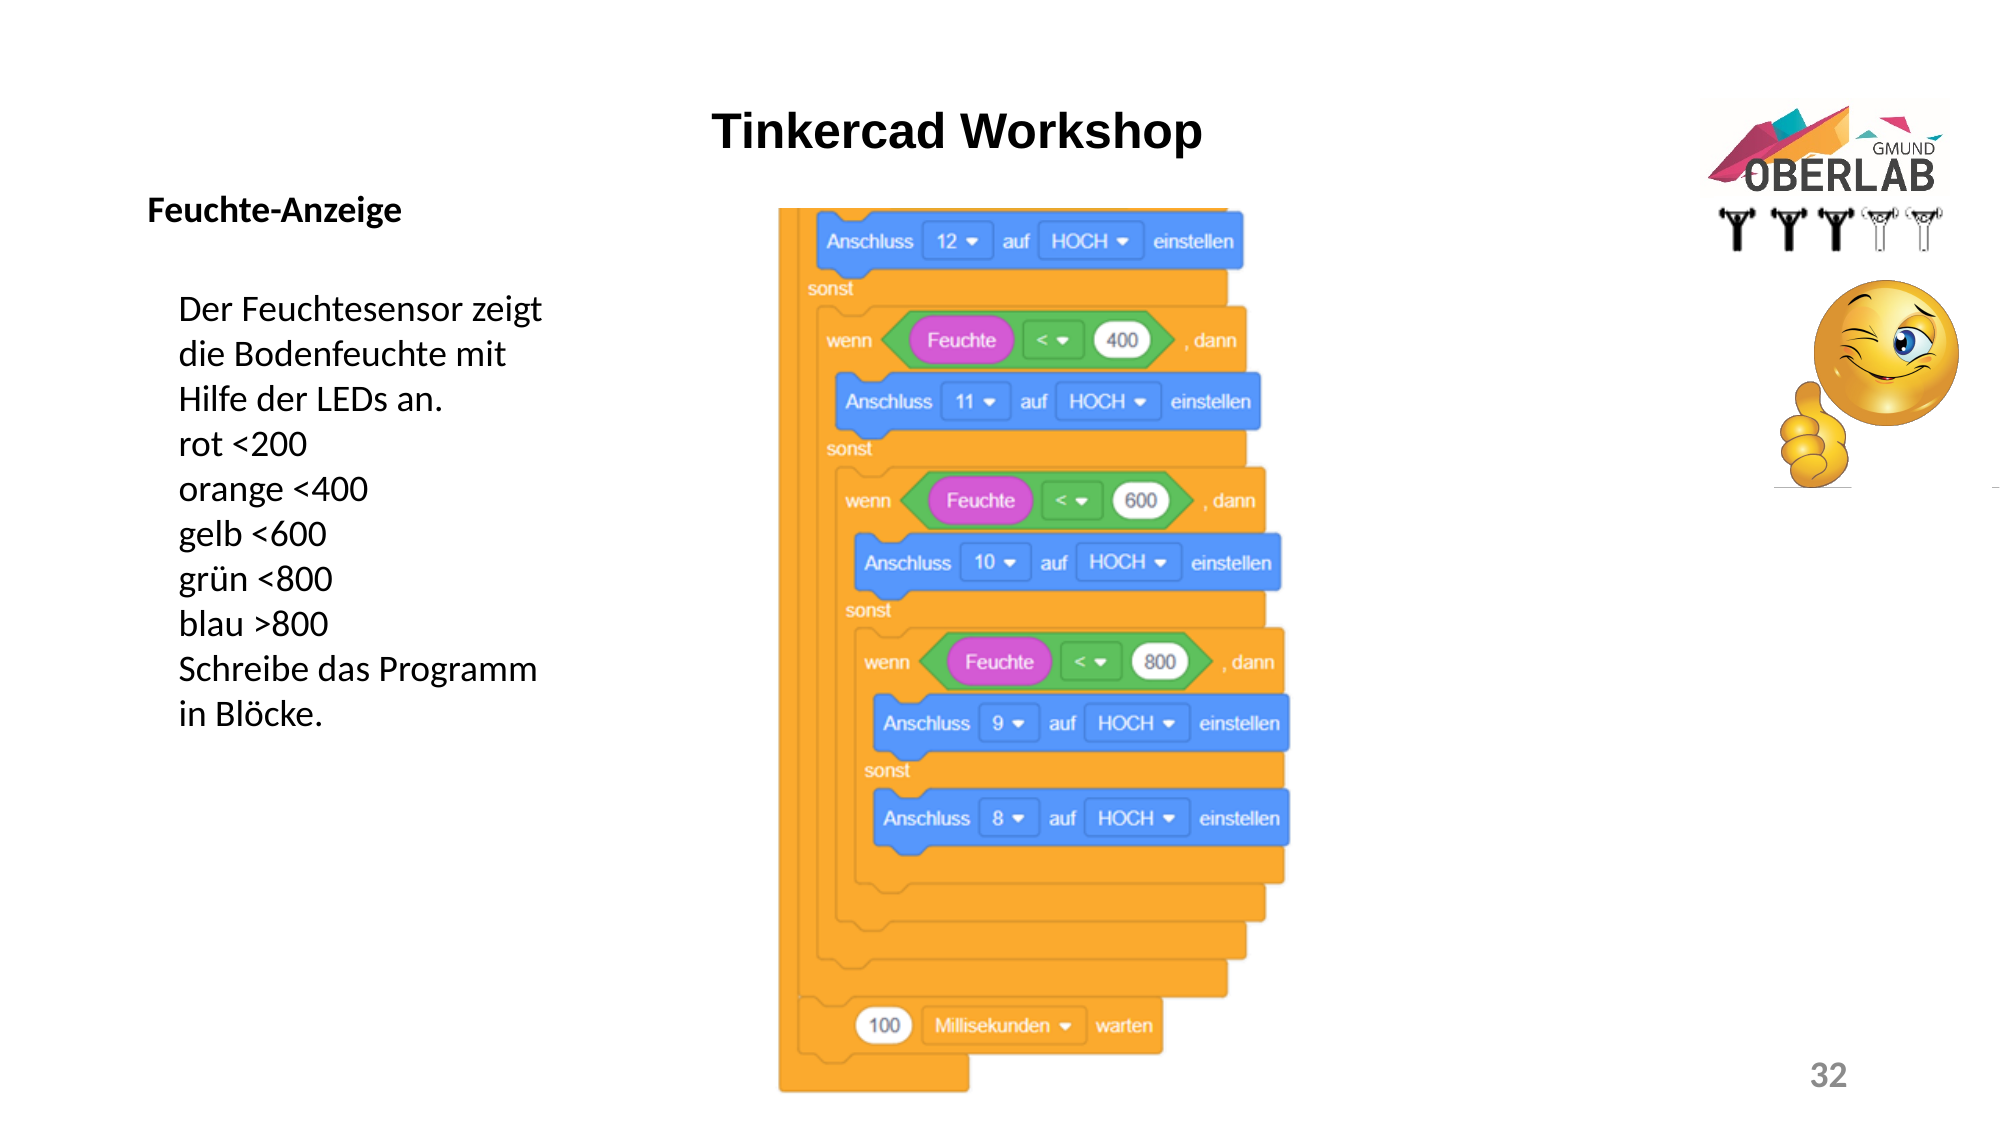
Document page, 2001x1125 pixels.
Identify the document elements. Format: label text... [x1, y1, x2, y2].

picture [1774, 280, 2000, 489]
picture [774, 208, 1372, 1112]
text_box Der Feuchtesensor zeigt die Bodenfeuchte mit Hilfe der LEDs an. rot <200 orange <400 gelb <600 grün <800 blau >800 Schreibe das Programm in Blöcke. [163, 276, 562, 787]
slide_number 32 [1412, 1042, 1863, 1103]
subtitle Tinkercad Workshop [214, 98, 1700, 177]
text_box Feuchte-Anzeige [132, 177, 1714, 238]
picture [1700, 98, 1954, 265]
